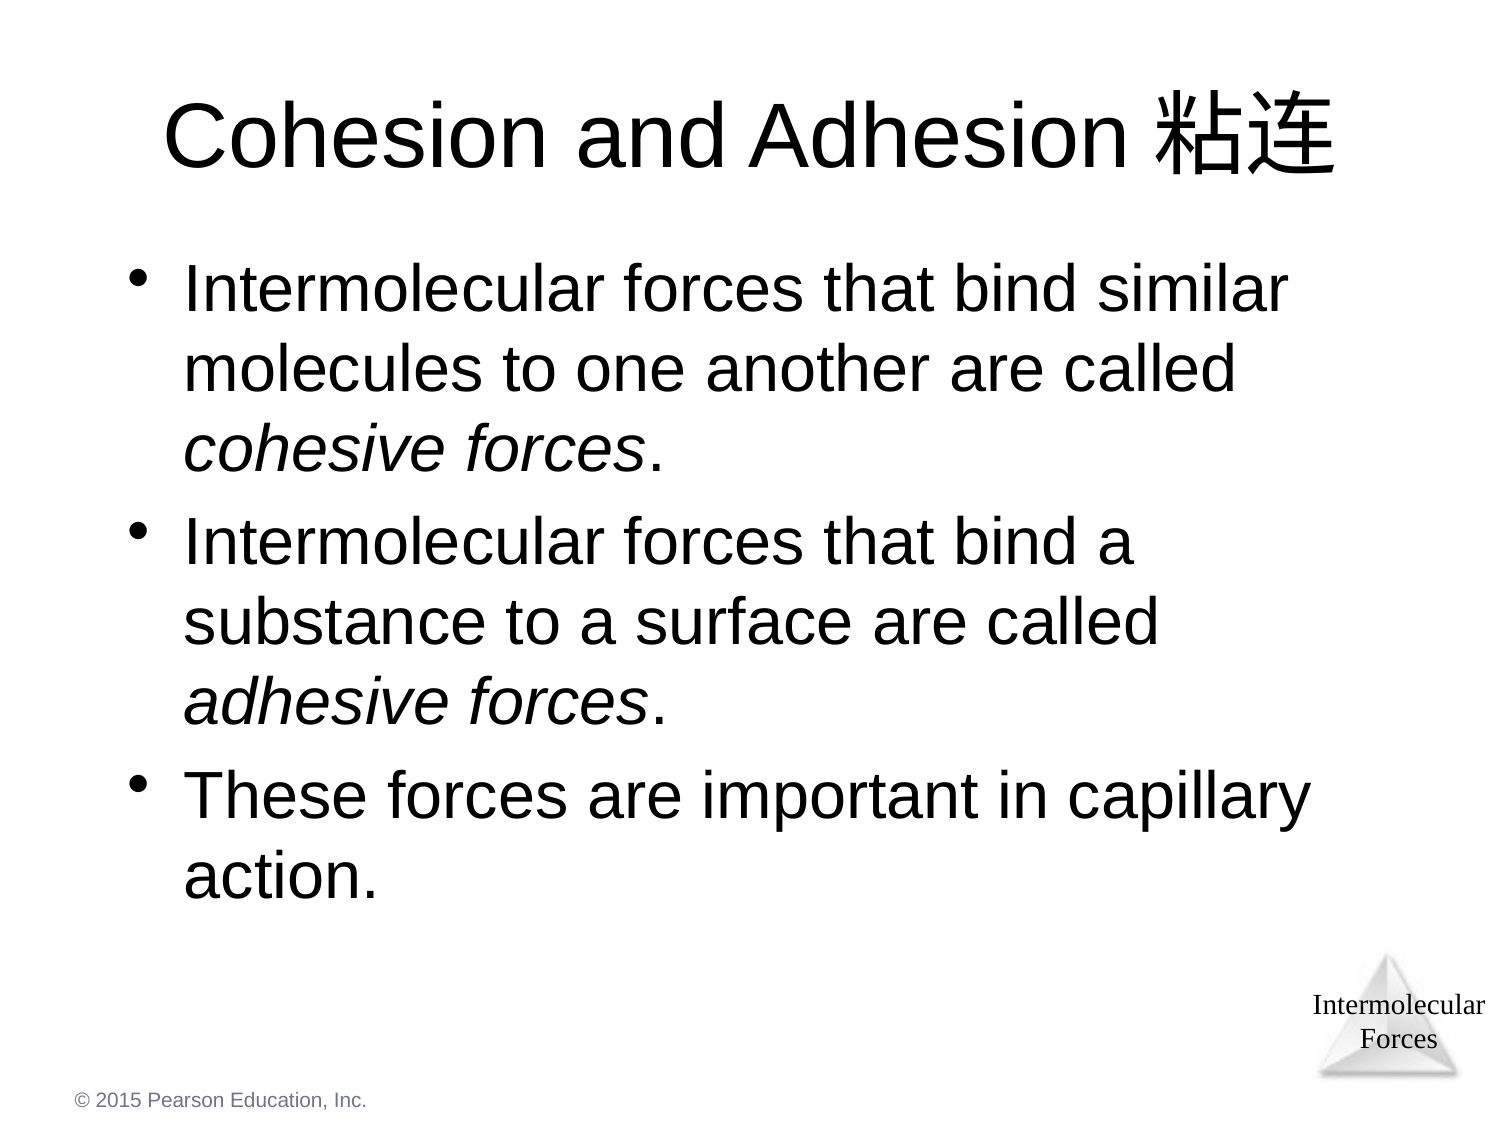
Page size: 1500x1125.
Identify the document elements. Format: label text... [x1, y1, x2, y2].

list Intermolecular forces that bind similar molecules to one another are called cohesive forces. Intermolecular forces that bind a substance to a surface are called adhesive forces. These forces are important in capillary action. [112, 237, 1388, 1000]
picture [1275, 900, 1500, 1125]
title Cohesion and Adhesion粘连 [112, 37, 1388, 225]
